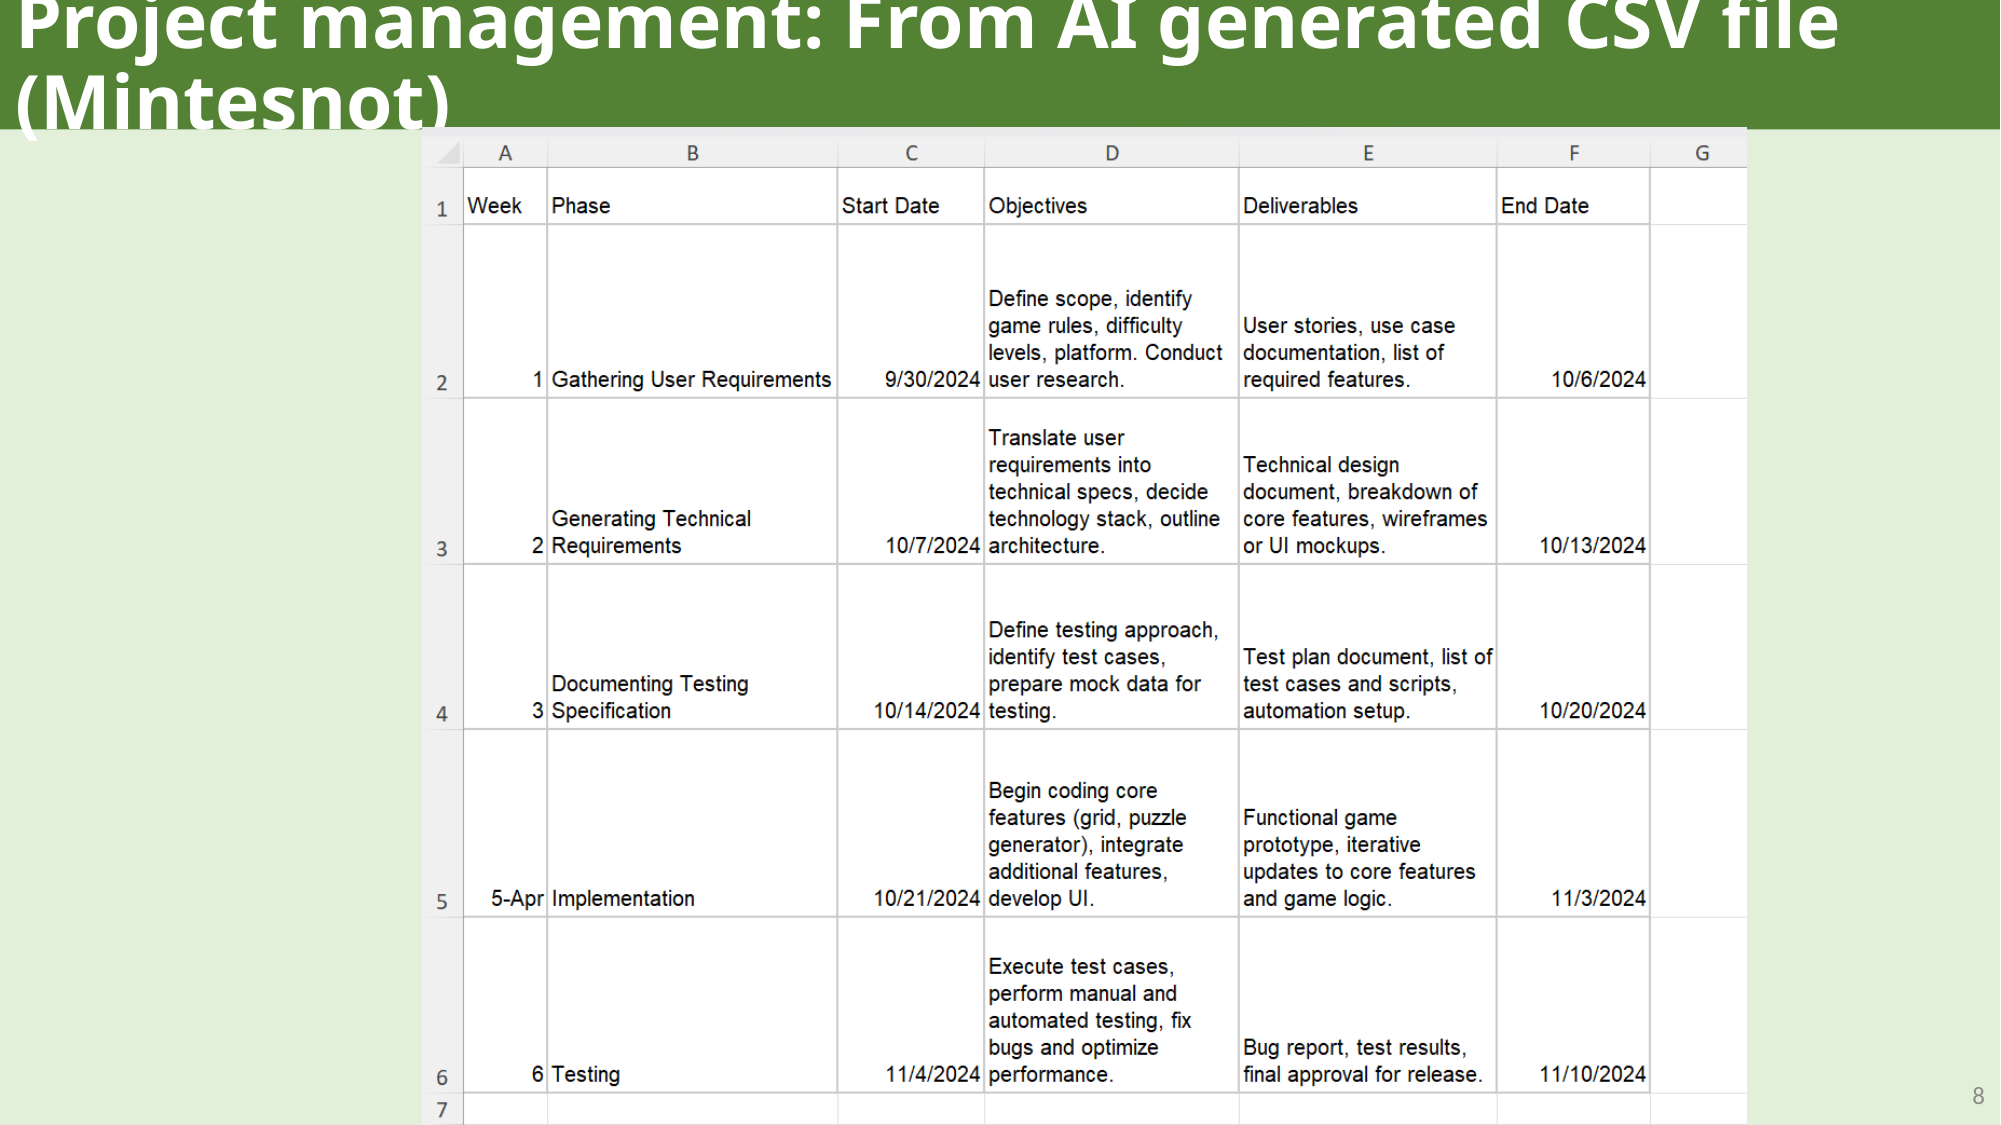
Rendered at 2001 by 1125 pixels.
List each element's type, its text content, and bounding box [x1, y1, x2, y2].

title Project management: From AI generated CSV file (Mintesnot) [0, 0, 2000, 130]
slide_number 8 [1747, 1065, 2000, 1125]
picture [422, 127, 1747, 1125]
